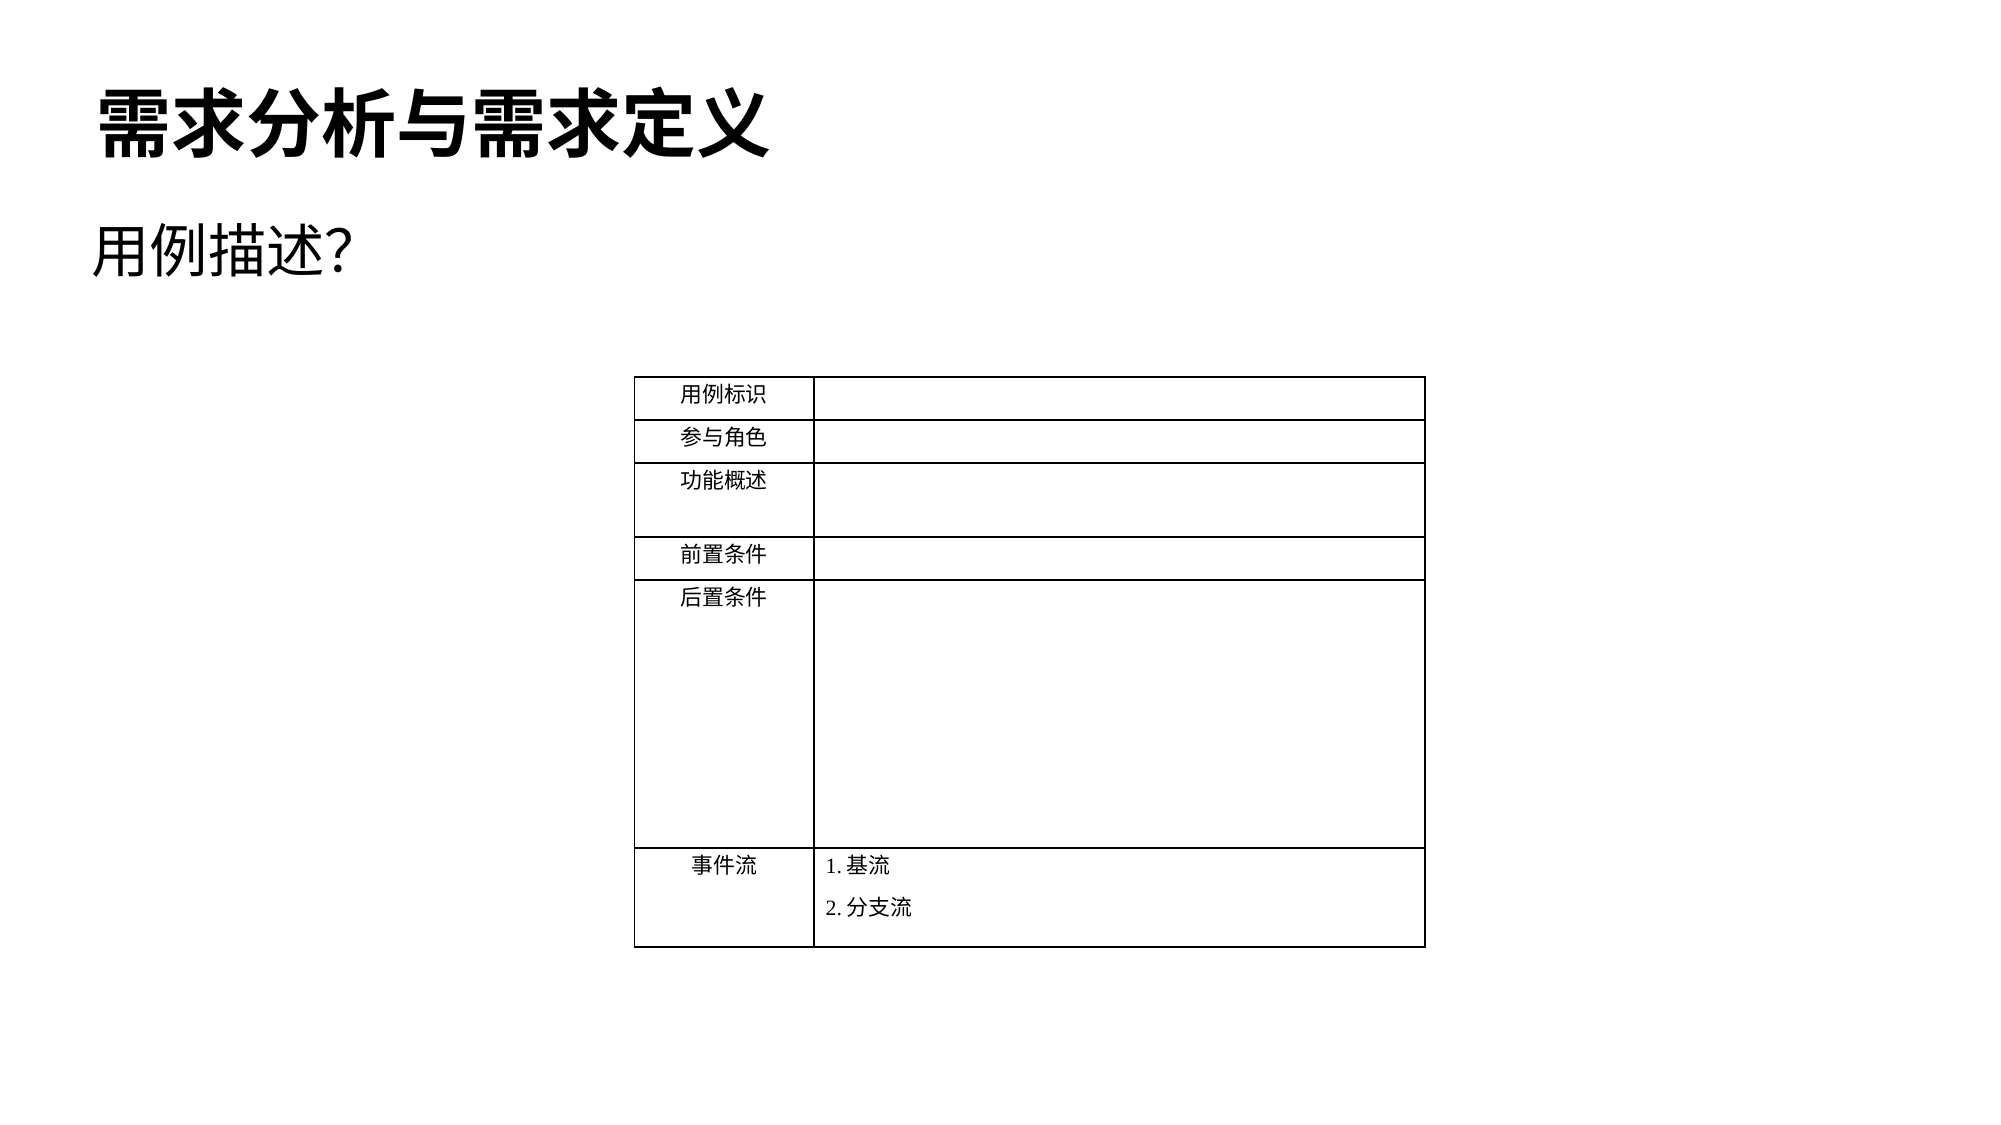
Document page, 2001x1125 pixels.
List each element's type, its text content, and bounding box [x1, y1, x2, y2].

table_cell [815, 464, 1424, 536]
table_cell 1.基流 2.分支流 [815, 849, 1424, 946]
table_cell 后置条件 [635, 581, 813, 847]
table_header [815, 378, 1424, 419]
table_cell [815, 421, 1424, 462]
table_cell 功能概述 [635, 464, 813, 536]
table_cell 参与角色 [635, 421, 813, 462]
table_cell [815, 538, 1424, 579]
text_box 需求分析与需求定义 [81, 23, 1581, 176]
table_cell 事件流 [635, 849, 813, 946]
table_cell 前置条件 [635, 538, 813, 579]
table_cell [815, 581, 1424, 847]
text_box 用例描述？ [76, 171, 1983, 1046]
table_header 用例标识 [635, 378, 813, 419]
